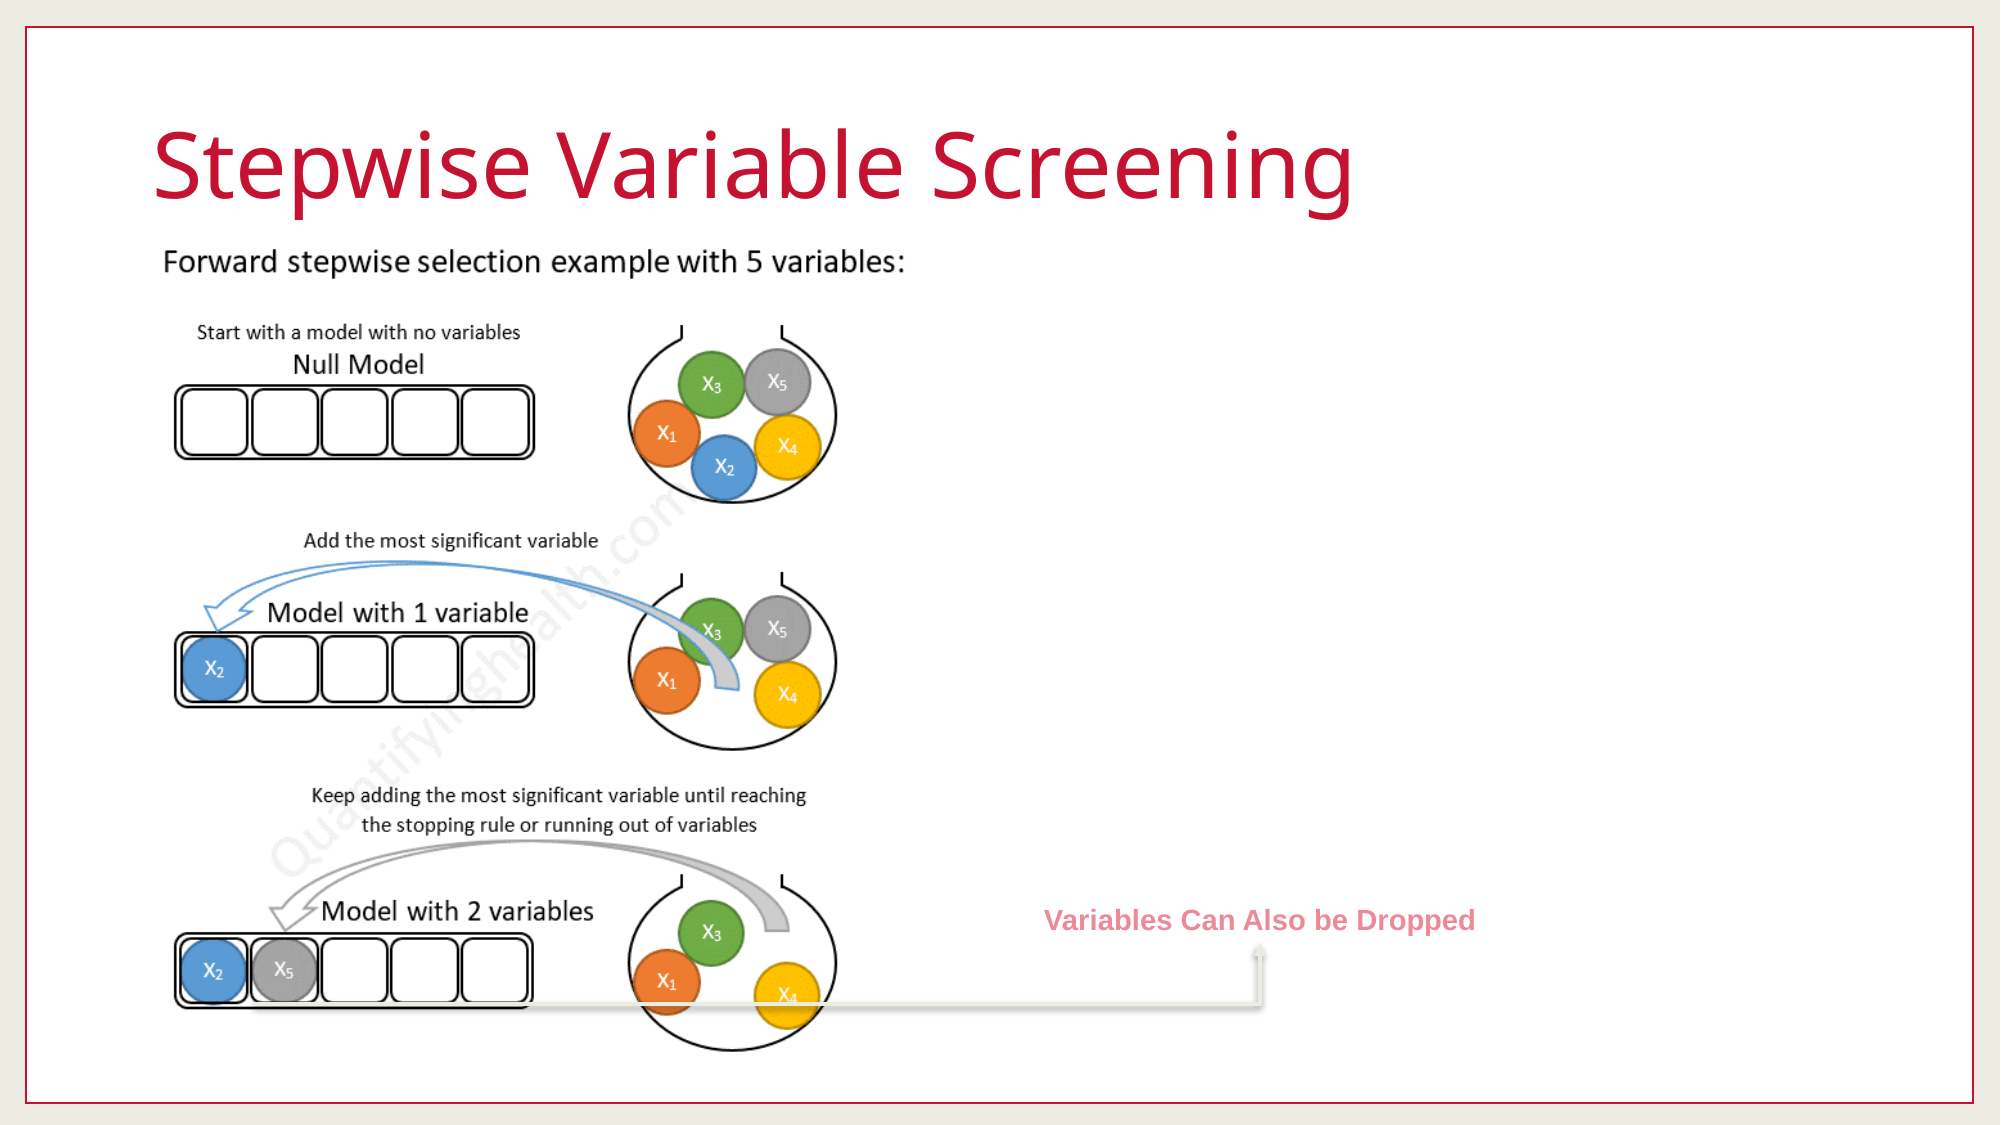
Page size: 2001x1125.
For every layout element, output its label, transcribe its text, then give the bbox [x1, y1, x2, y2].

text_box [253, 953, 1261, 1005]
picture [160, 239, 909, 1066]
title Stepwise Variable Screening [137, 59, 1945, 278]
text_box Variables Can Also be Dropped [1028, 893, 1492, 944]
